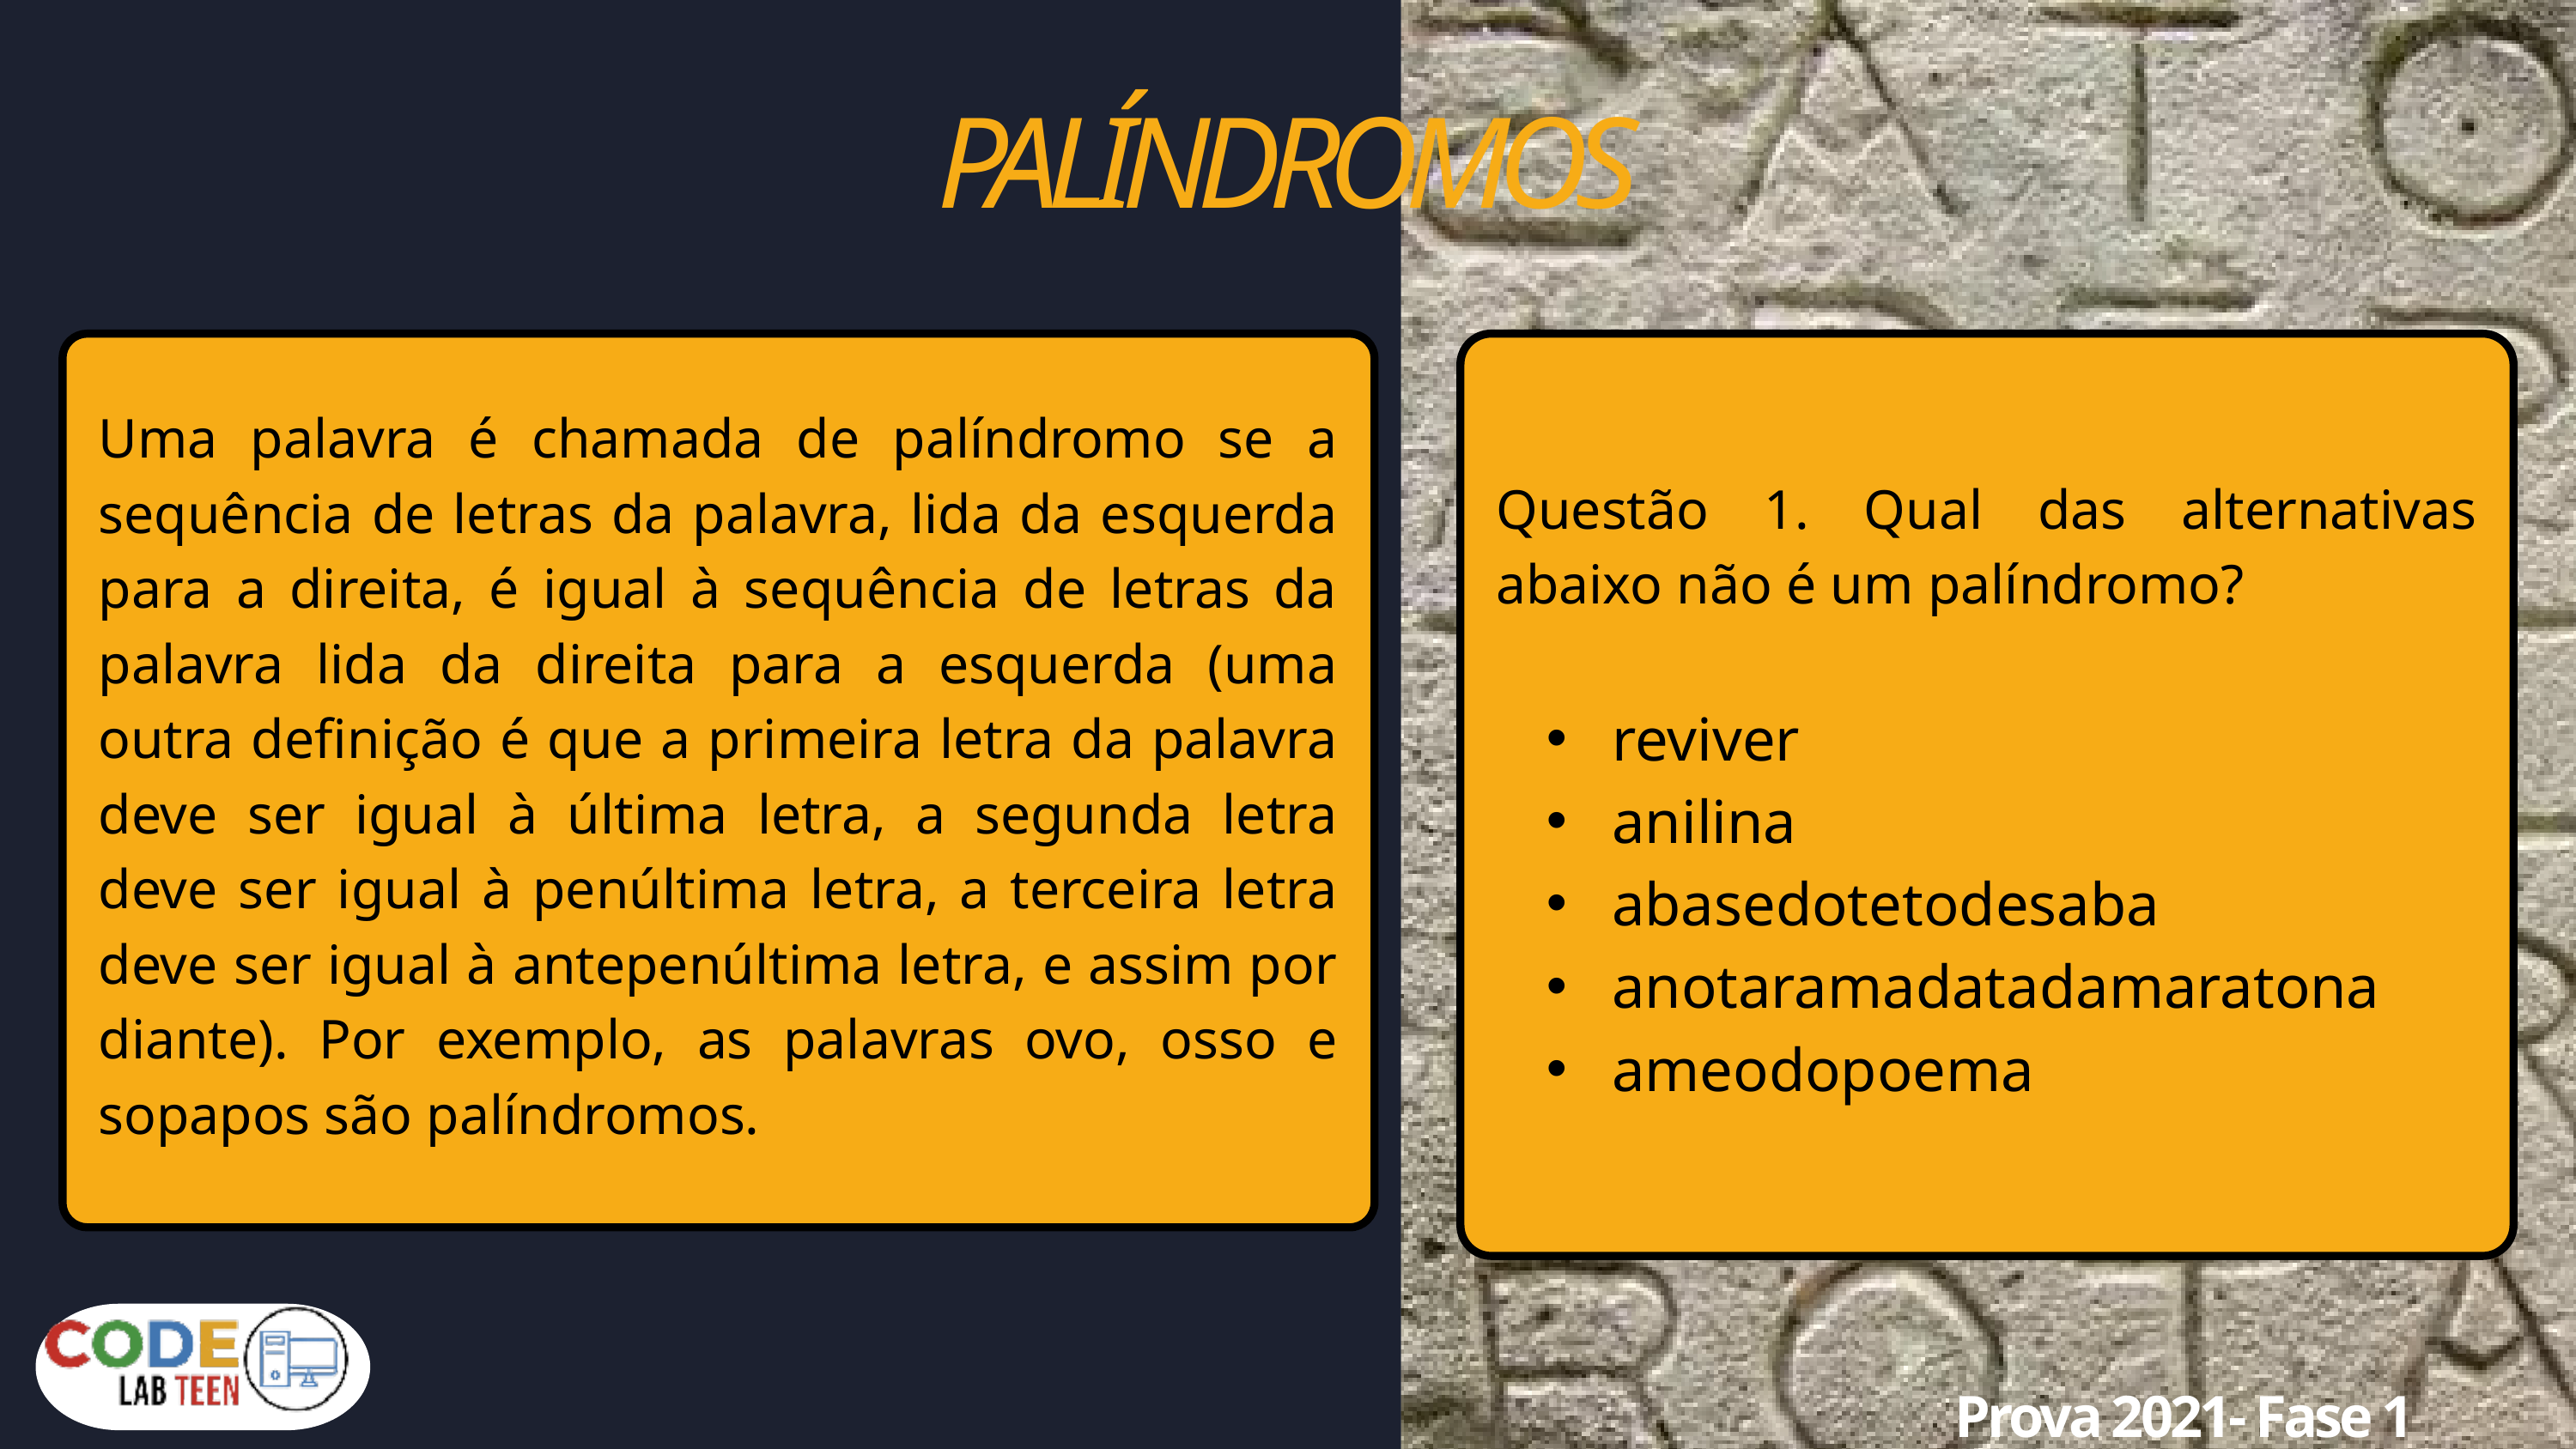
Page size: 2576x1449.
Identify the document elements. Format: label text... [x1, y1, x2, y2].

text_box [1460, 333, 2514, 1257]
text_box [62, 333, 1375, 1228]
text_box PALÍNDROMOS [173, 60, 1396, 233]
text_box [8, 1284, 398, 1449]
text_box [1400, 0, 2576, 1449]
